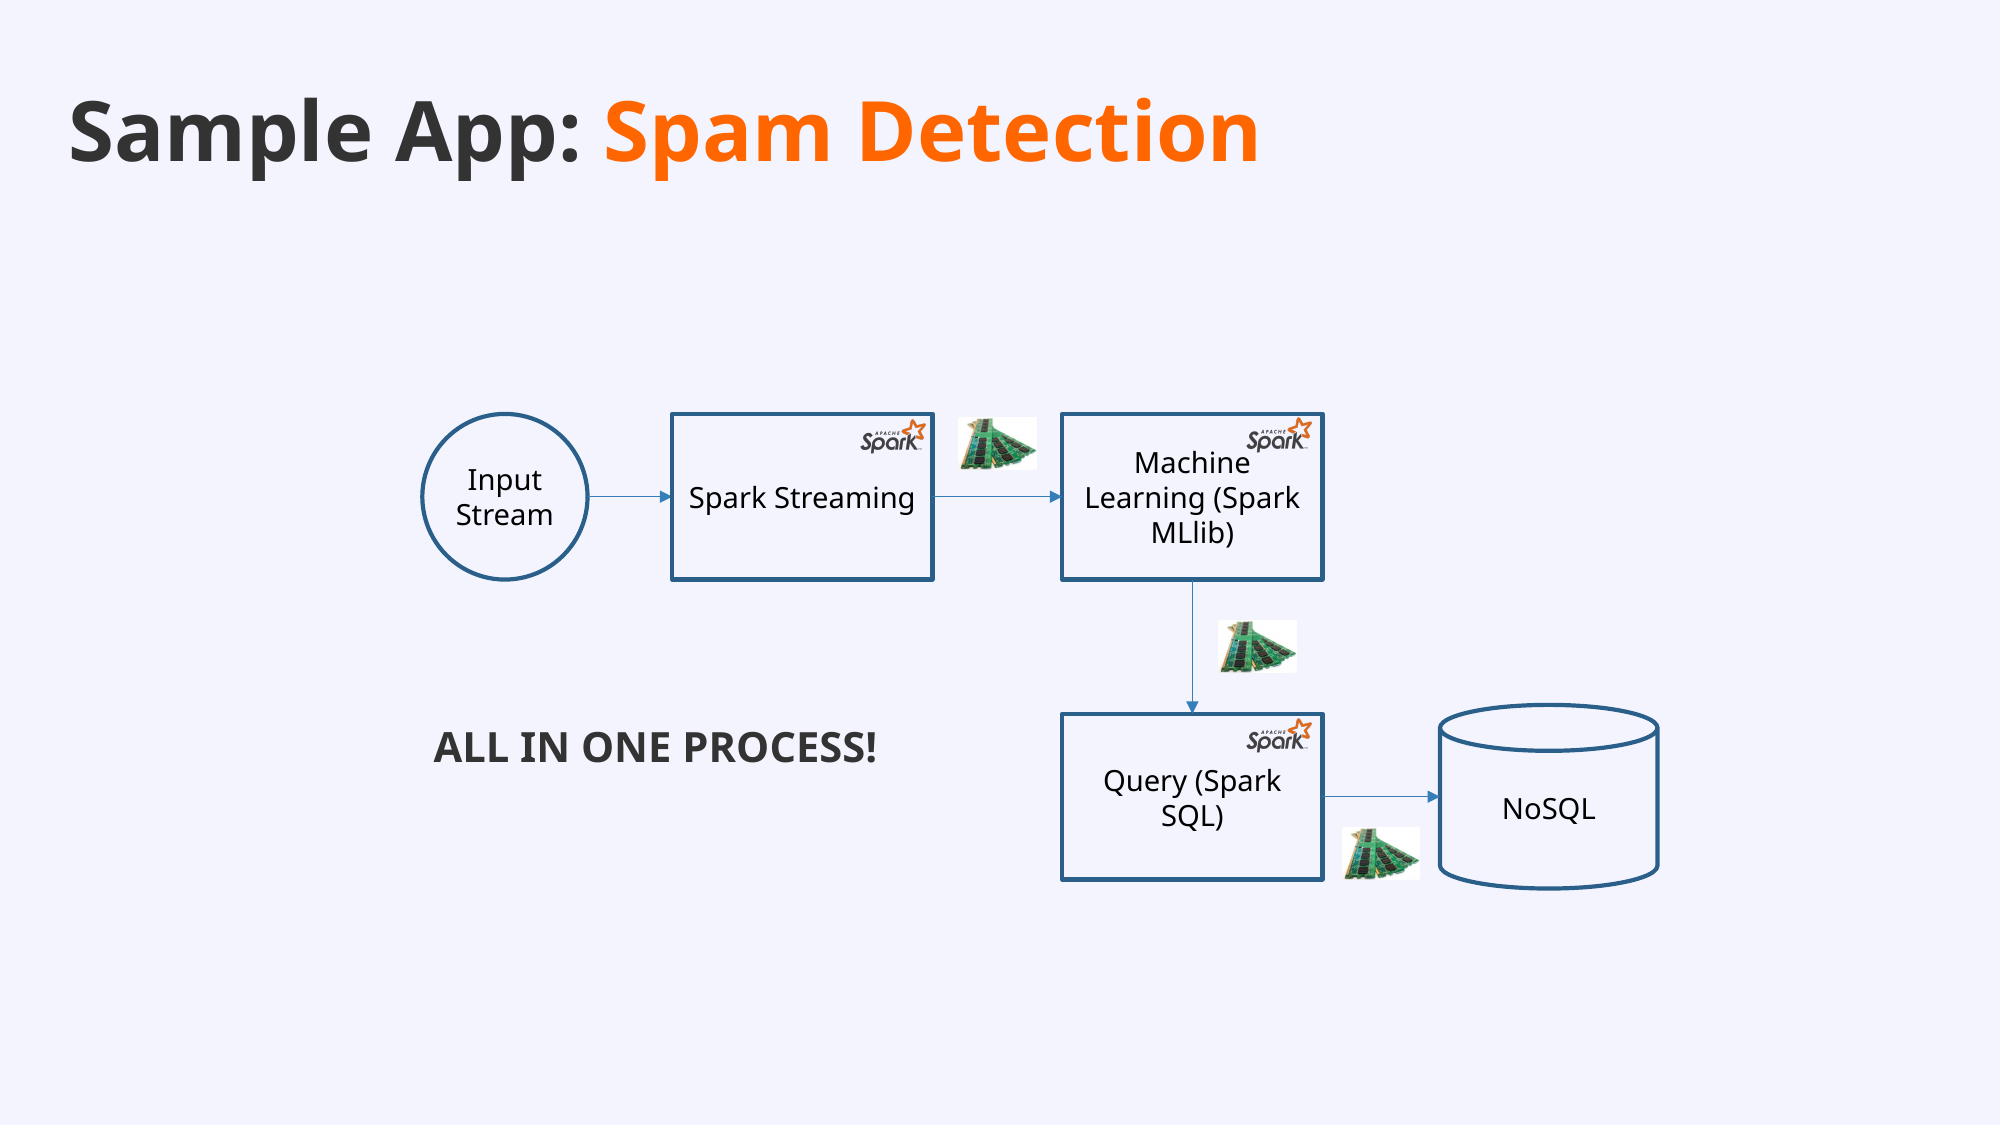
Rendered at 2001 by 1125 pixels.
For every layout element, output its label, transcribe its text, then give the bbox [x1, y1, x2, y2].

text_box Sample App: Spam Detection [53, 27, 1804, 194]
picture [860, 418, 926, 454]
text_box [418, 413, 1658, 889]
picture [1246, 717, 1312, 753]
picture [1246, 417, 1312, 453]
